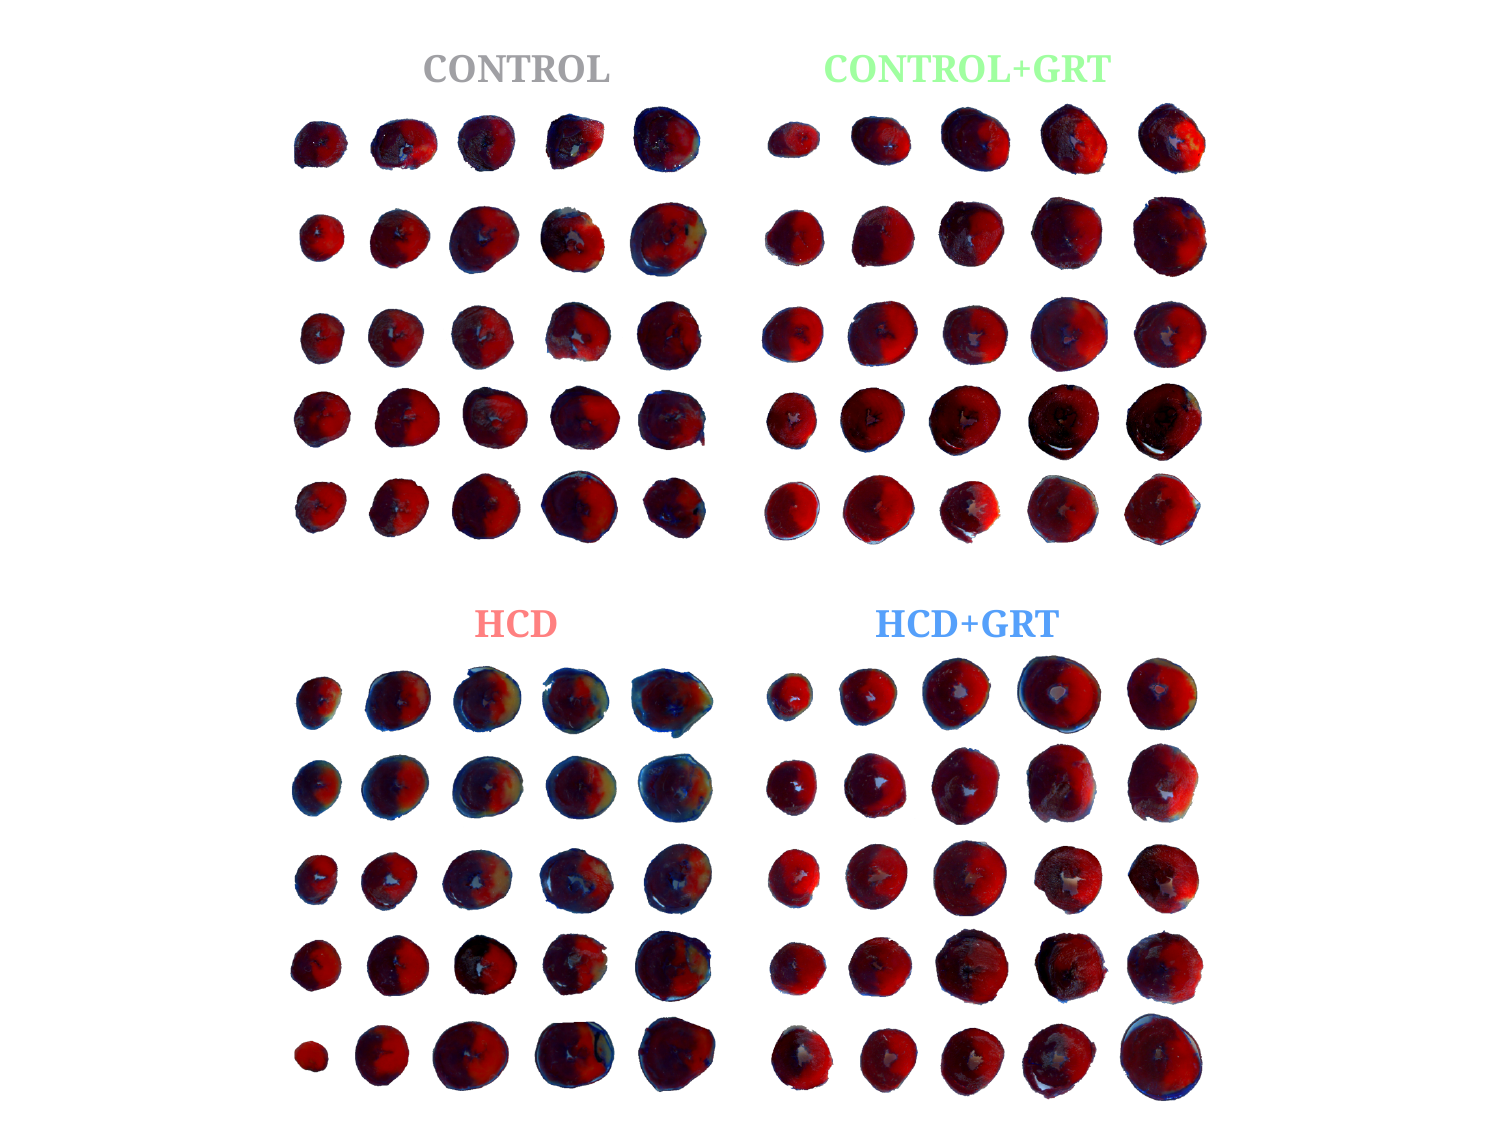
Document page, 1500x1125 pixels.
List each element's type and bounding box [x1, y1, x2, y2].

picture [254, 3, 1246, 1125]
